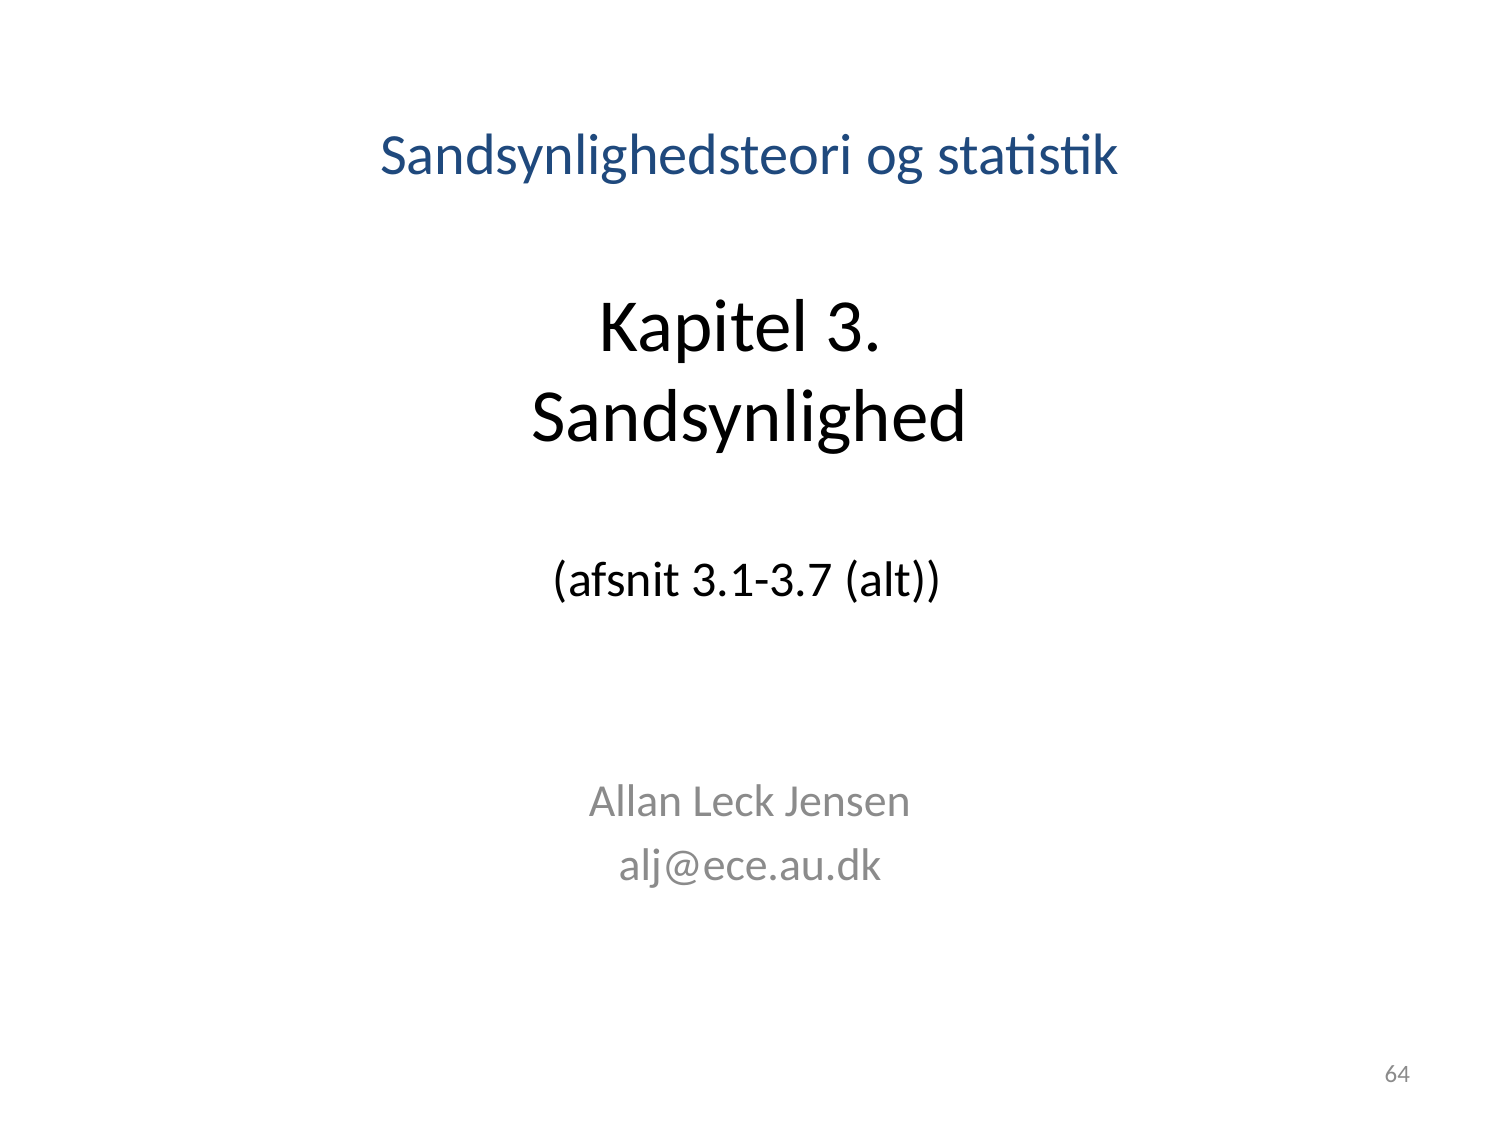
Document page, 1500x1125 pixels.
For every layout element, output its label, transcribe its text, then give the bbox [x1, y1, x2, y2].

slide_number 64 [1074, 1042, 1425, 1103]
title Sandsynlighedsteori og statistik Kapitel 3. Sandsynlighed (afsnit 3.1-3.7 (alt)) [112, 90, 1388, 693]
subtitle Allan Leck Jensen alj@ece.au.dk [225, 763, 1275, 969]
